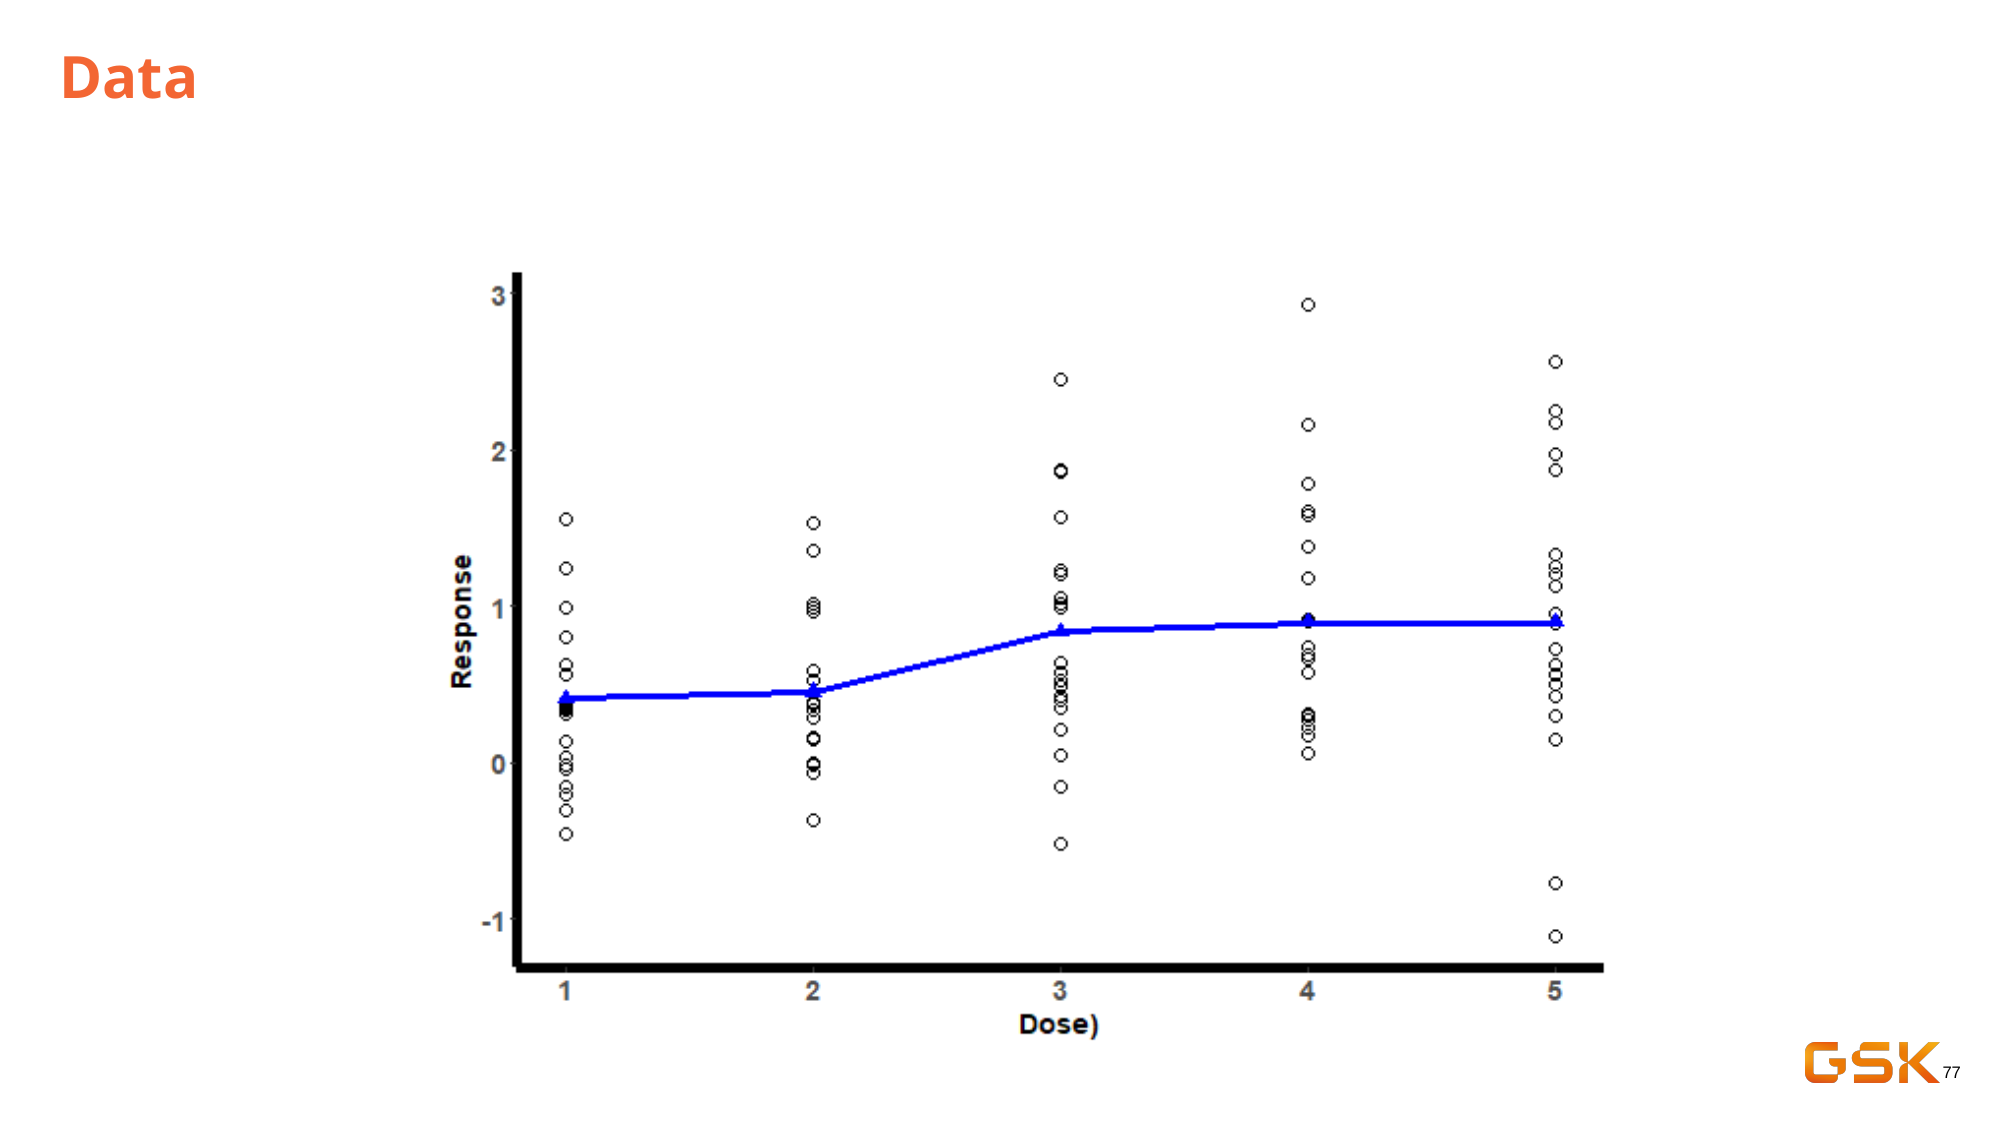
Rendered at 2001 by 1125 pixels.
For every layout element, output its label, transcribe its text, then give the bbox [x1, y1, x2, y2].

picture [1805, 1042, 1940, 1083]
picture [438, 263, 1616, 1050]
slide_number 77 [1897, 1062, 1961, 1123]
title Data [59, 39, 1940, 111]
